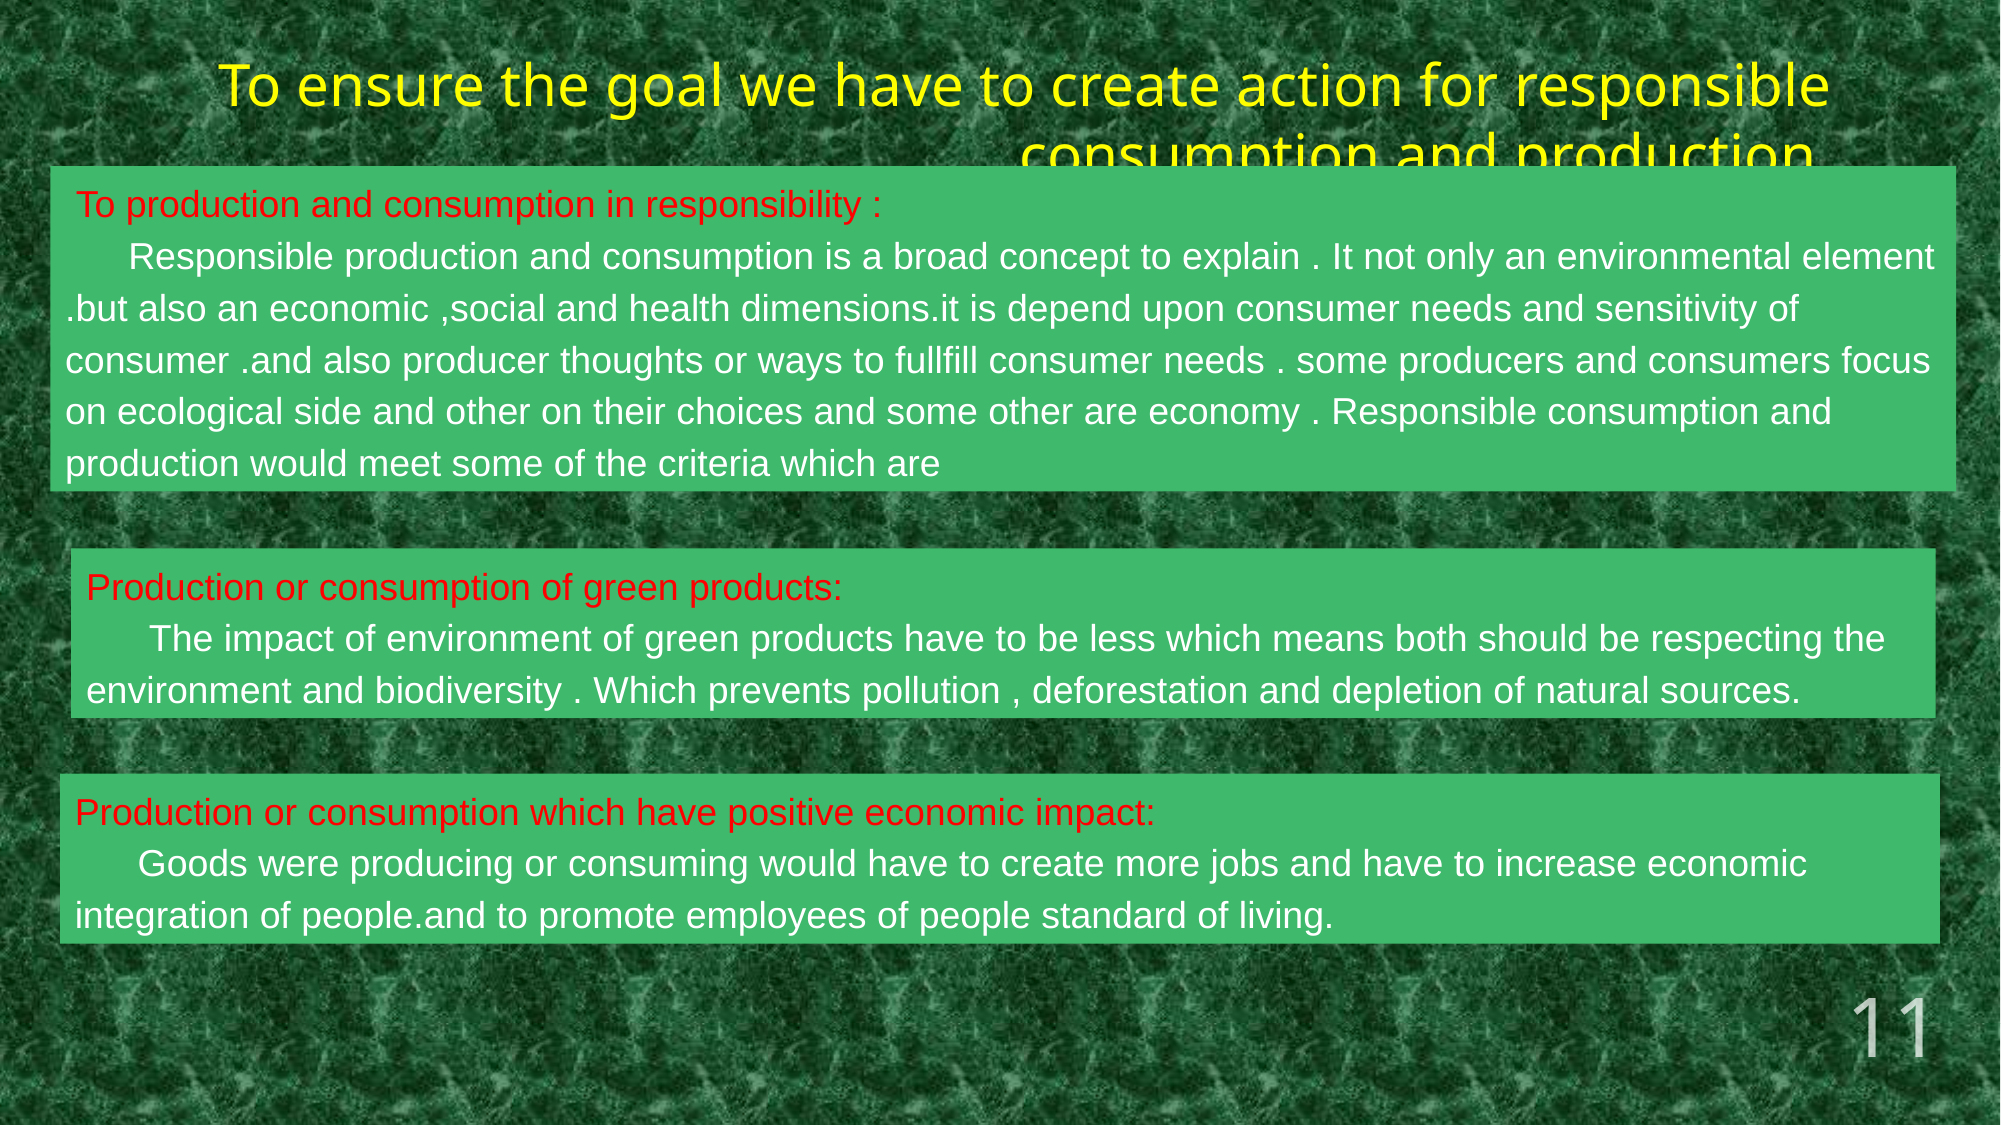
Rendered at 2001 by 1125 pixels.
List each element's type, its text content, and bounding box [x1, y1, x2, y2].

slide_number 11 [1581, 966, 1957, 1083]
picture [0, 0, 2001, 1125]
footer To ensure the goal we have to create action for responsible consumption and production. [34, 40, 1847, 113]
text_box To production and consumption in responsibility : Responsible production and consumption is a broad concept to explain . It not only an environmental element .but also an economic ,social and health dimensions.it is depend upon consumer needs and sensitivity of consumer .and also producer thoughts or ways to fullfill consumer needs . some producers and consumers focus on ecological side and other on their choices and some other are economy . Responsible consumption and production would meet some of the criteria which are [50, 166, 1957, 492]
text_box Production or consumption which have positive economic impact: Goods were producing or consuming would have to create more jobs and have to increase economic integration of people.and to promote employees of people standard of living. [60, 773, 1940, 944]
text_box Production or consumption of green products: The impact of environment of green products have to be less which means both should be respecting the environment and biodiversity . Which prevents pollution , deforestation and depletion of natural sources. [71, 548, 1936, 719]
